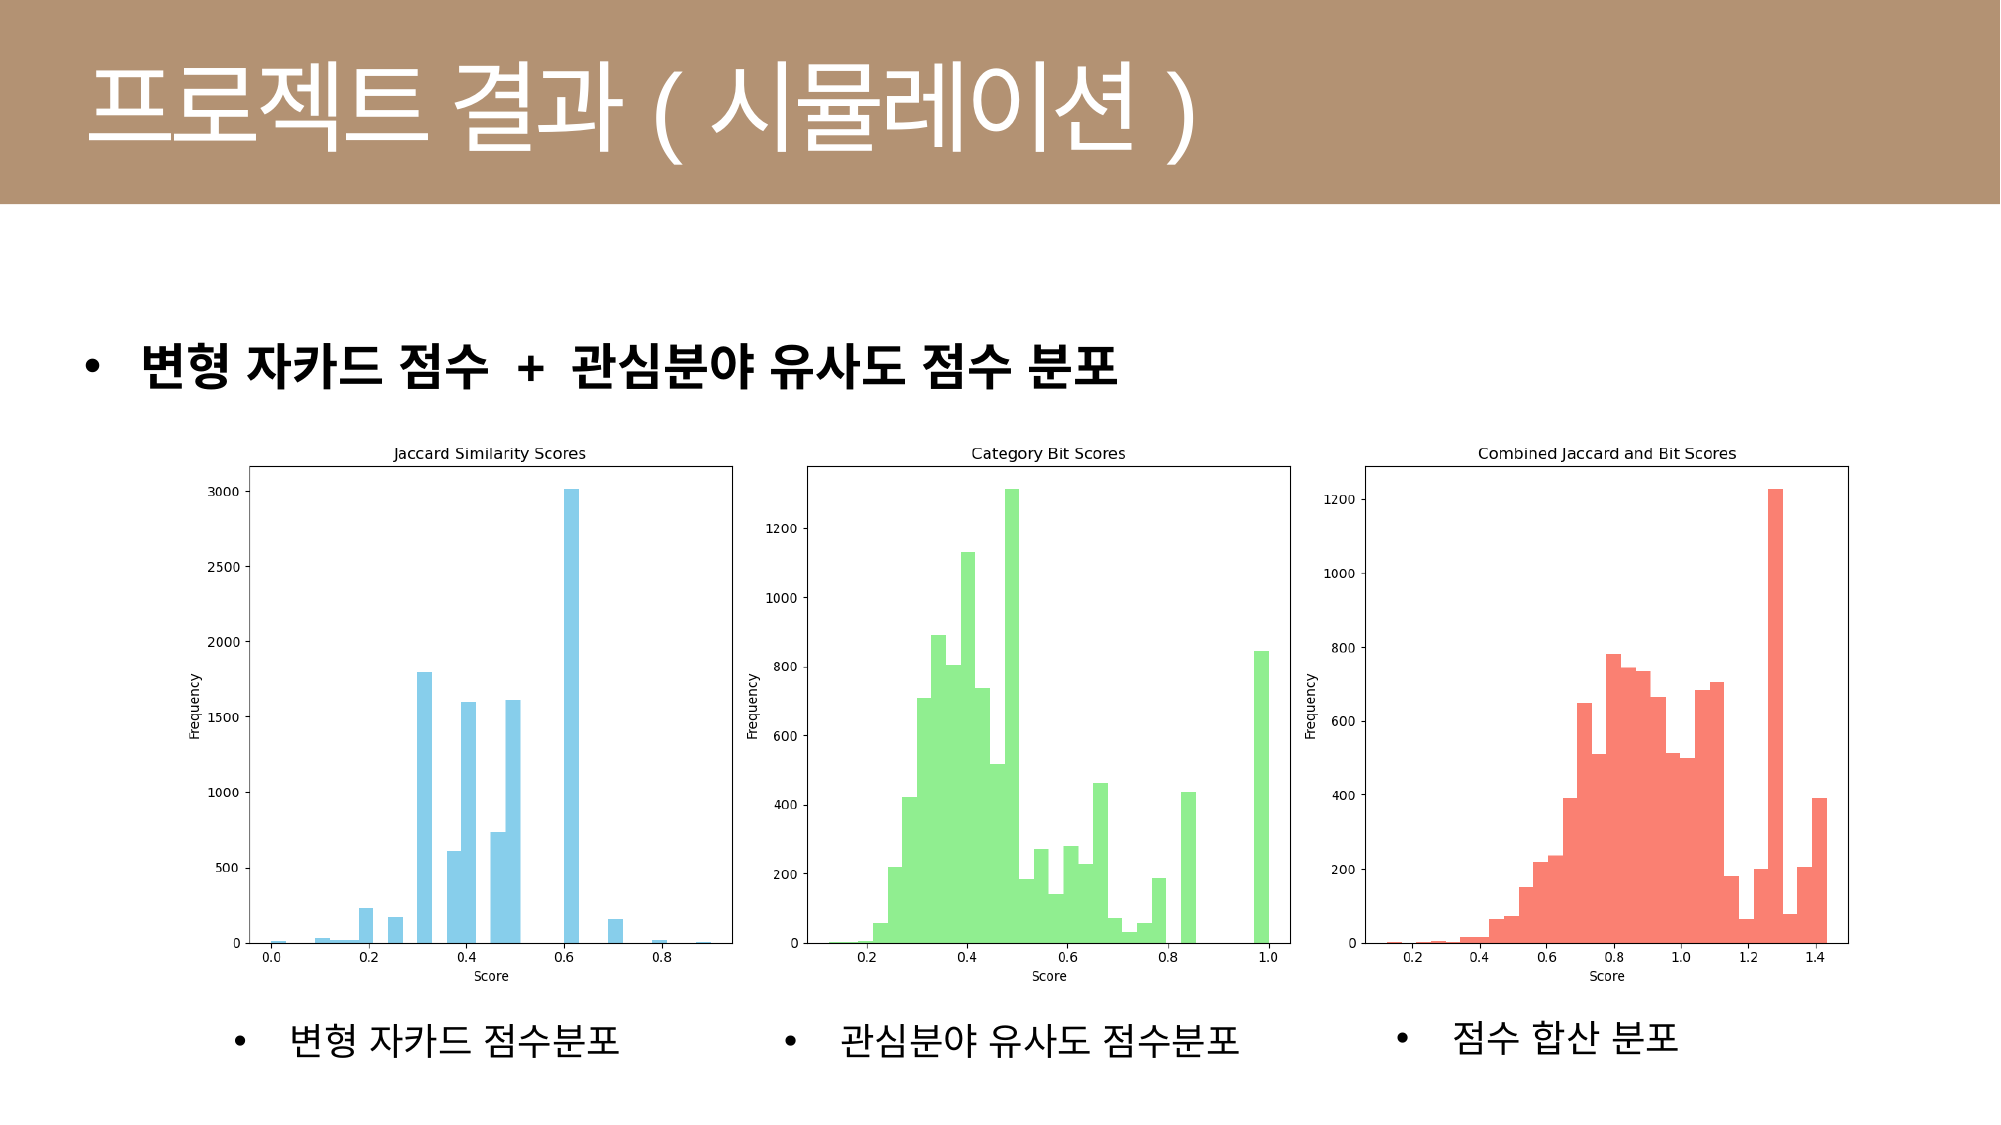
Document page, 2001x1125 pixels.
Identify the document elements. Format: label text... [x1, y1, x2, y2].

text_box [0, 0, 2000, 205]
text_box 변형 자카드 점수 + 관심분야 유사도 점수 분포 [69, 267, 1466, 403]
text_box 프로젝트 결과(시뮬레이션) [69, 37, 1216, 173]
picture [174, 433, 1862, 997]
text_box 관심분야 유사도 점수분포 [769, 997, 1302, 1071]
text_box 변형 자카드 점수분포 [218, 997, 690, 1071]
text_box 점수 합산 분포 [1381, 962, 1914, 1068]
